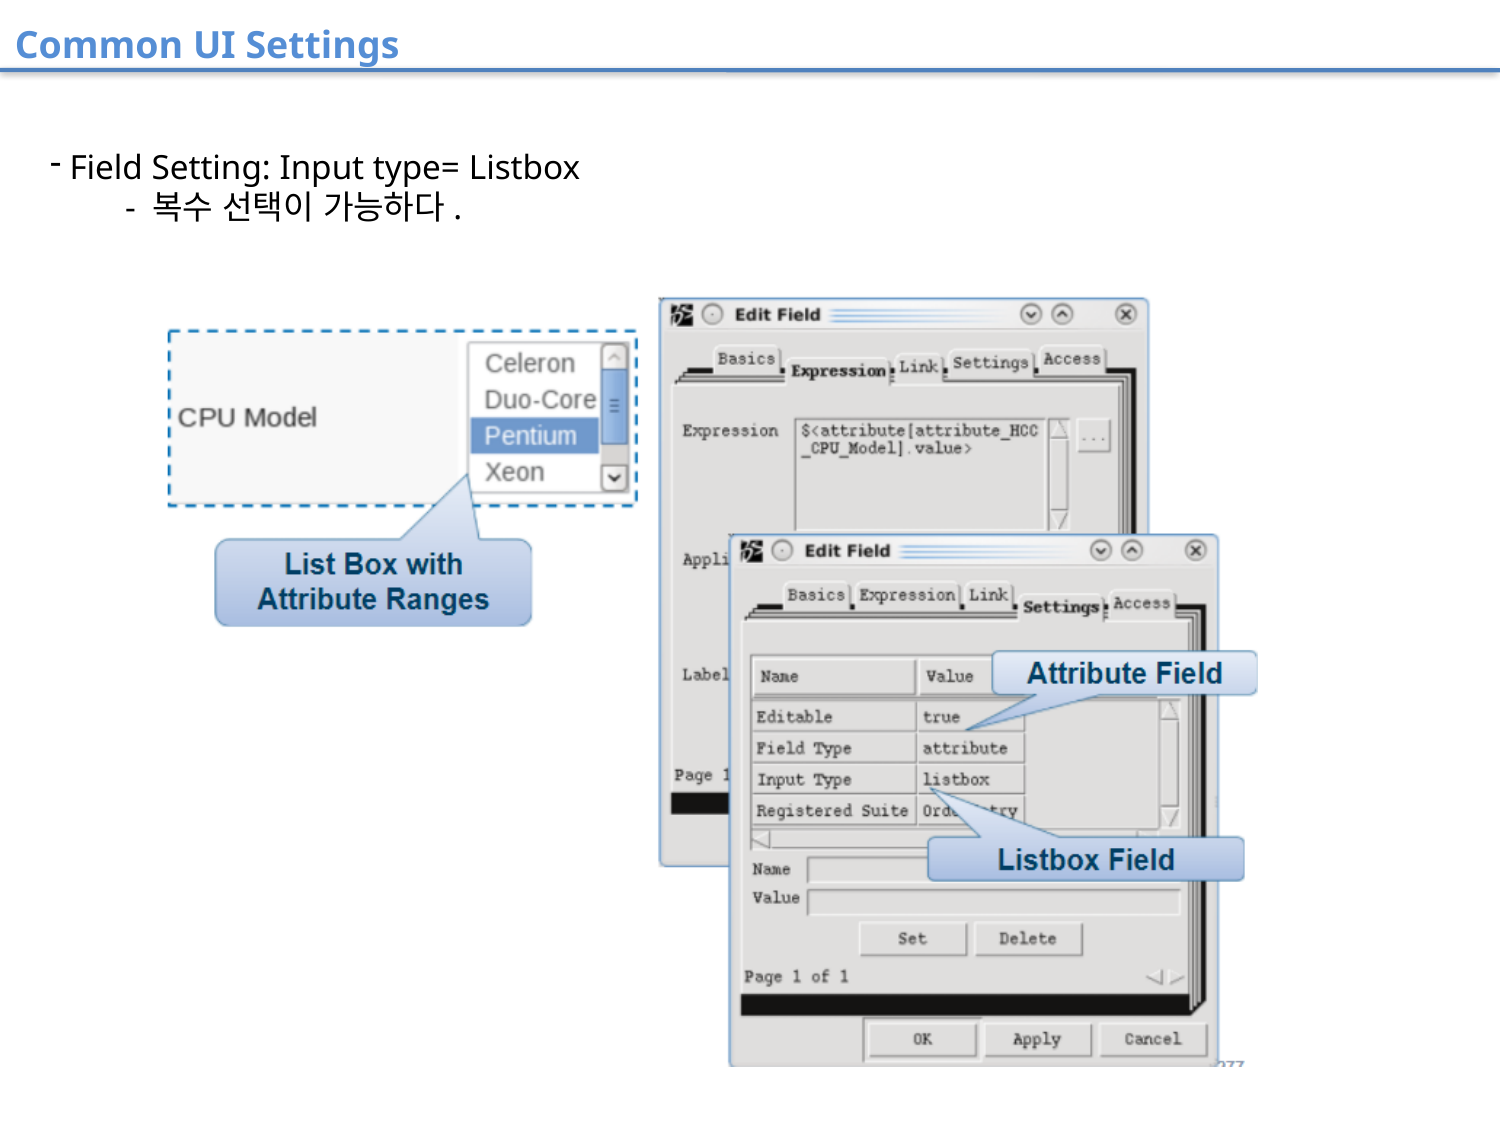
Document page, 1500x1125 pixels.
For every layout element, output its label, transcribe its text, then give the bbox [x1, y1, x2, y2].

picture [152, 292, 1259, 1067]
text_box Common UI Settings [0, 13, 1090, 69]
text_box Field Setting: Input type= Listbox - 복수 선택이 가능하다. [35, 139, 1454, 234]
